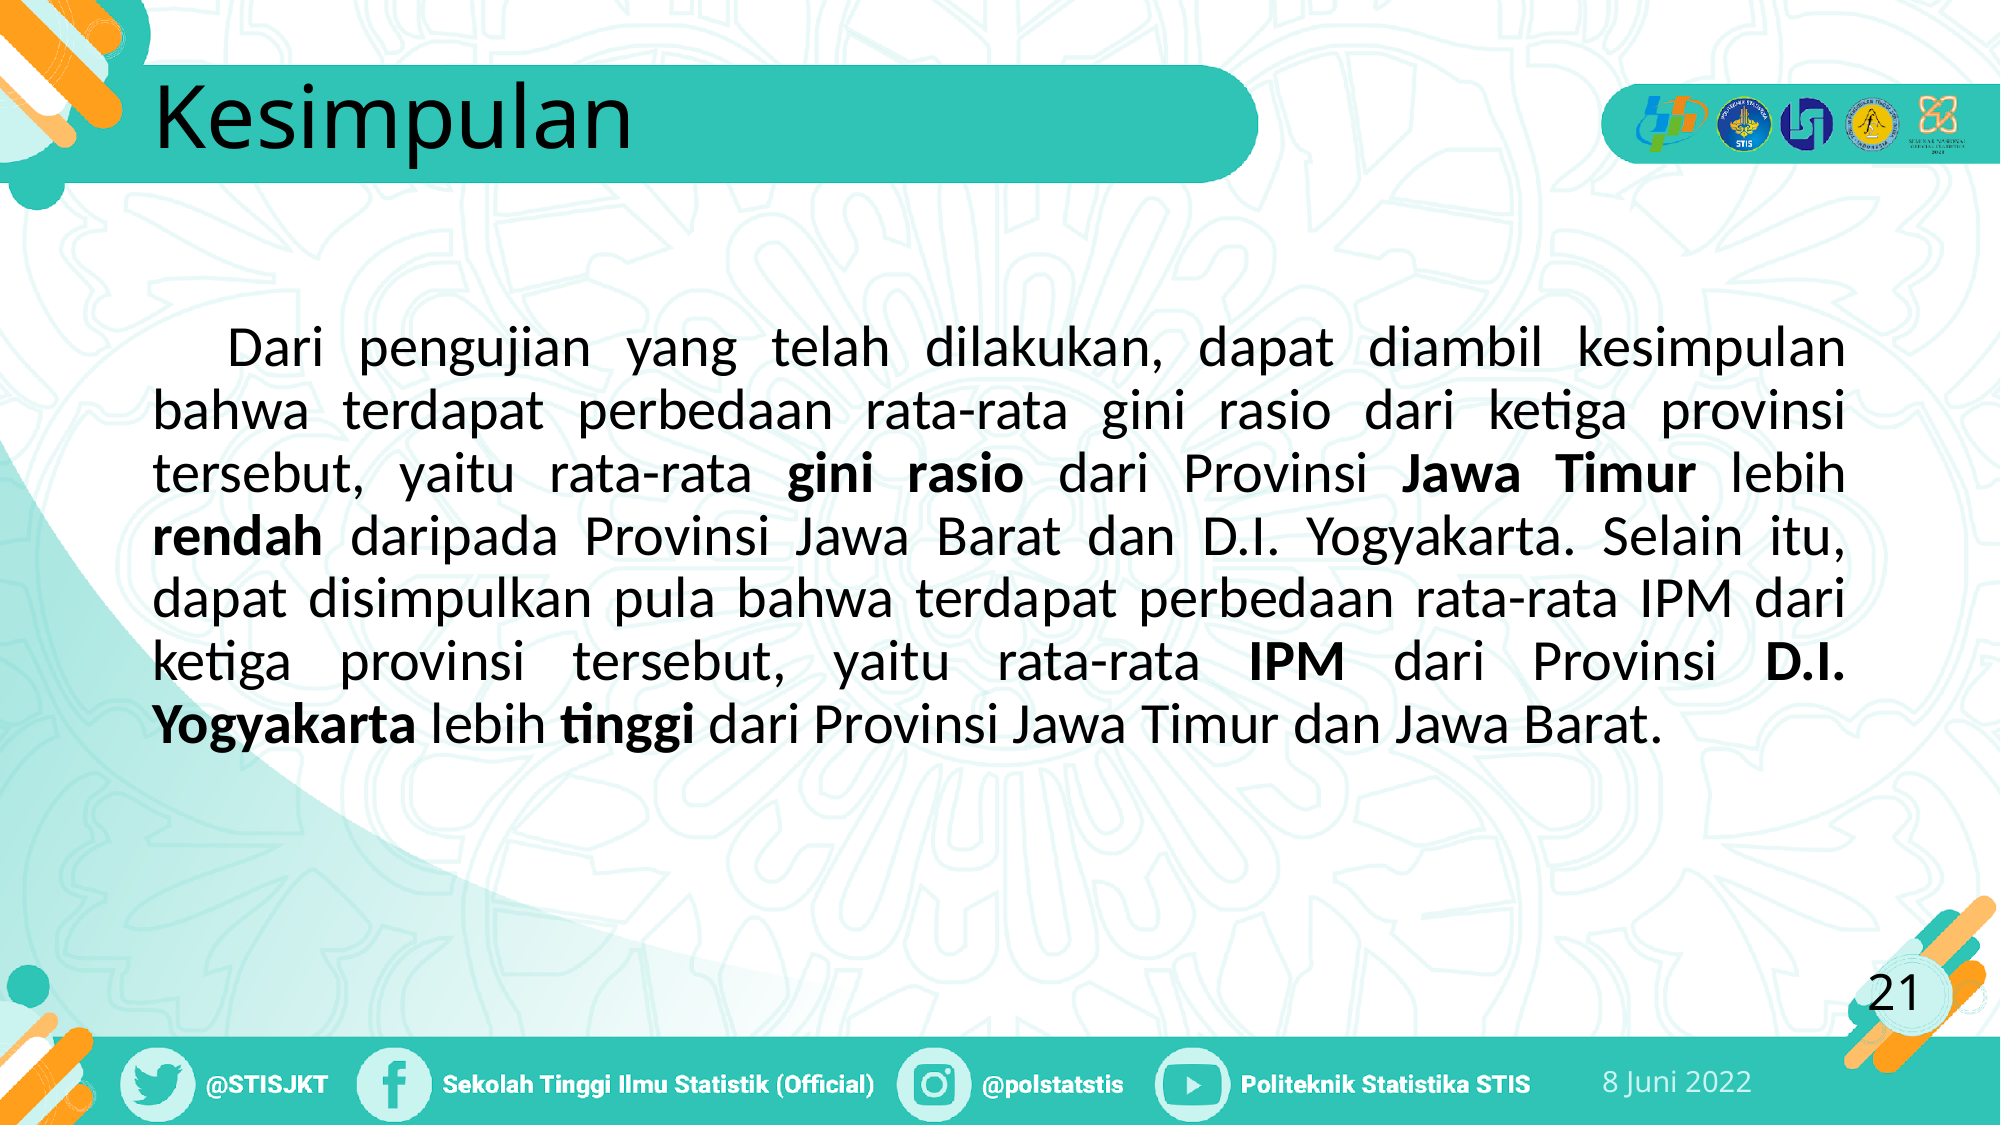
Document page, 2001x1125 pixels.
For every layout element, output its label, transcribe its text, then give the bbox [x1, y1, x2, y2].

title Kesimpulan [137, 11, 1863, 229]
list Dari pengujian yang telah dilakukan, dapat diambil kesimpulan bahwa terdapat perbedaan rata-rata gini rasio dari ketiga provinsi tersebut, yaitu rata-rata gini rasio dari Provinsi Jawa Timur lebih rendah daripada Provinsi Jawa Barat dan D.I. Yogyakarta. Selain itu, dapat disimpulkan pula bahwa terdapat perbedaan rata-rata IPM dari ketiga provinsi tersebut, yaitu rata-rata IPM dari Provinsi D.I. Yogyakarta lebih tinggi dari Provinsi Jawa Timur dan Jawa Barat. [137, 239, 1863, 1014]
picture [0, 0, 2001, 1125]
slide_number ‹#› [1802, 956, 1940, 1034]
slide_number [1586, 1050, 1910, 1111]
